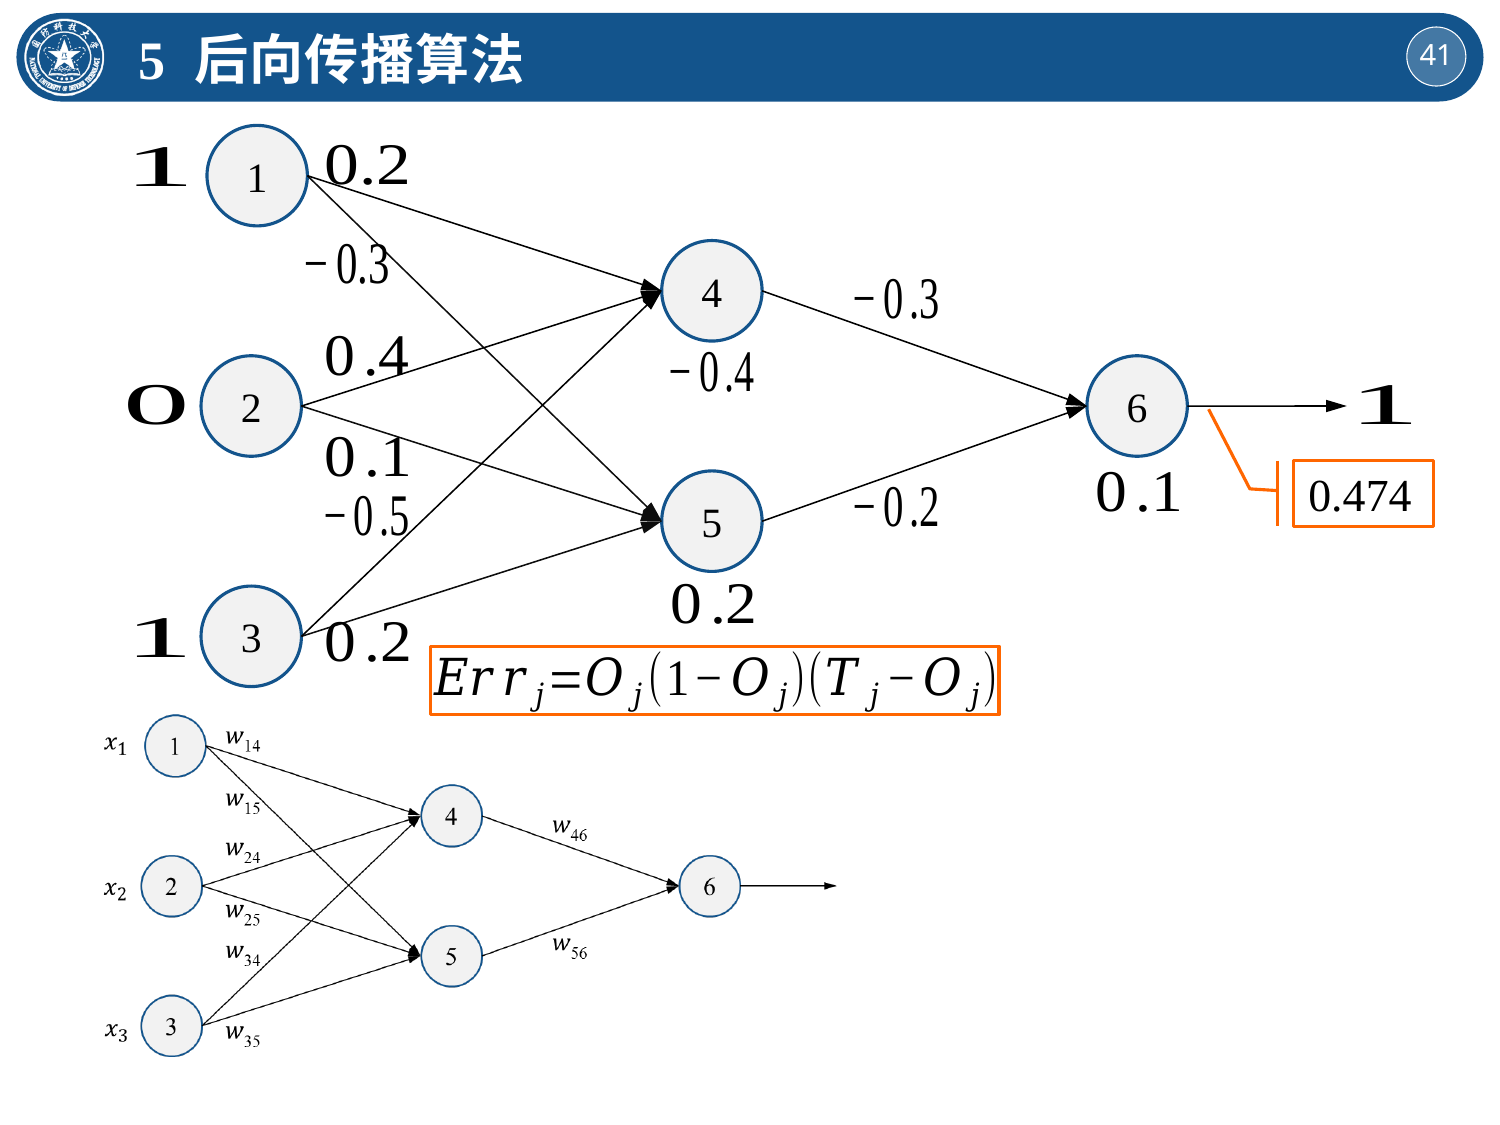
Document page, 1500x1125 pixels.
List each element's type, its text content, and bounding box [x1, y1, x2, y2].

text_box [761, 290, 1088, 405]
text_box 2 [201, 355, 295, 457]
text_box 6 [1092, 355, 1188, 457]
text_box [307, 175, 662, 289]
picture [16, 9, 111, 104]
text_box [301, 290, 662, 637]
text_box 0.474 [1293, 460, 1434, 527]
text_box 5 [668, 470, 762, 572]
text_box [761, 405, 1088, 522]
picture [93, 713, 849, 1057]
text_box 1 [206, 125, 308, 226]
text_box 5 后向传播算法 [124, 17, 712, 98]
text_box 4 [668, 240, 763, 342]
text_box 3 [201, 586, 301, 687]
